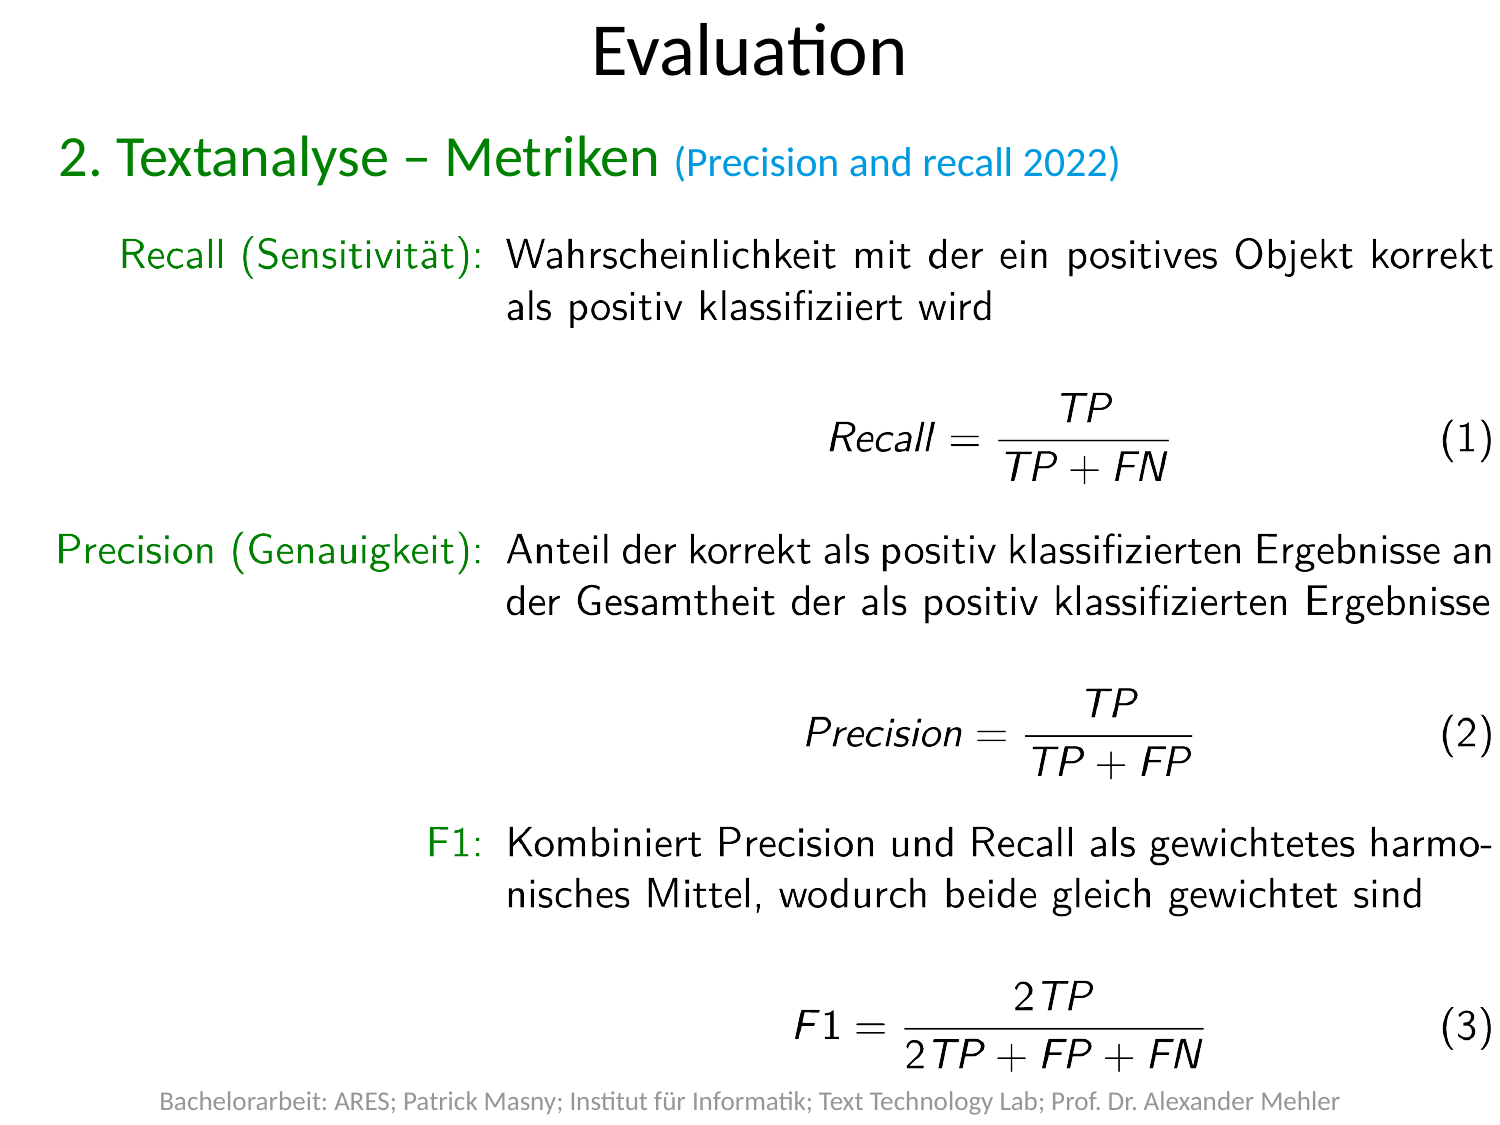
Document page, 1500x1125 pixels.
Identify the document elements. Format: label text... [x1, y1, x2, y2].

picture [58, 235, 1494, 1072]
list 2. Textanalyse – Metriken (Precision and recall 2022) [0, 117, 1500, 190]
title Evaluation [0, 0, 1500, 92]
